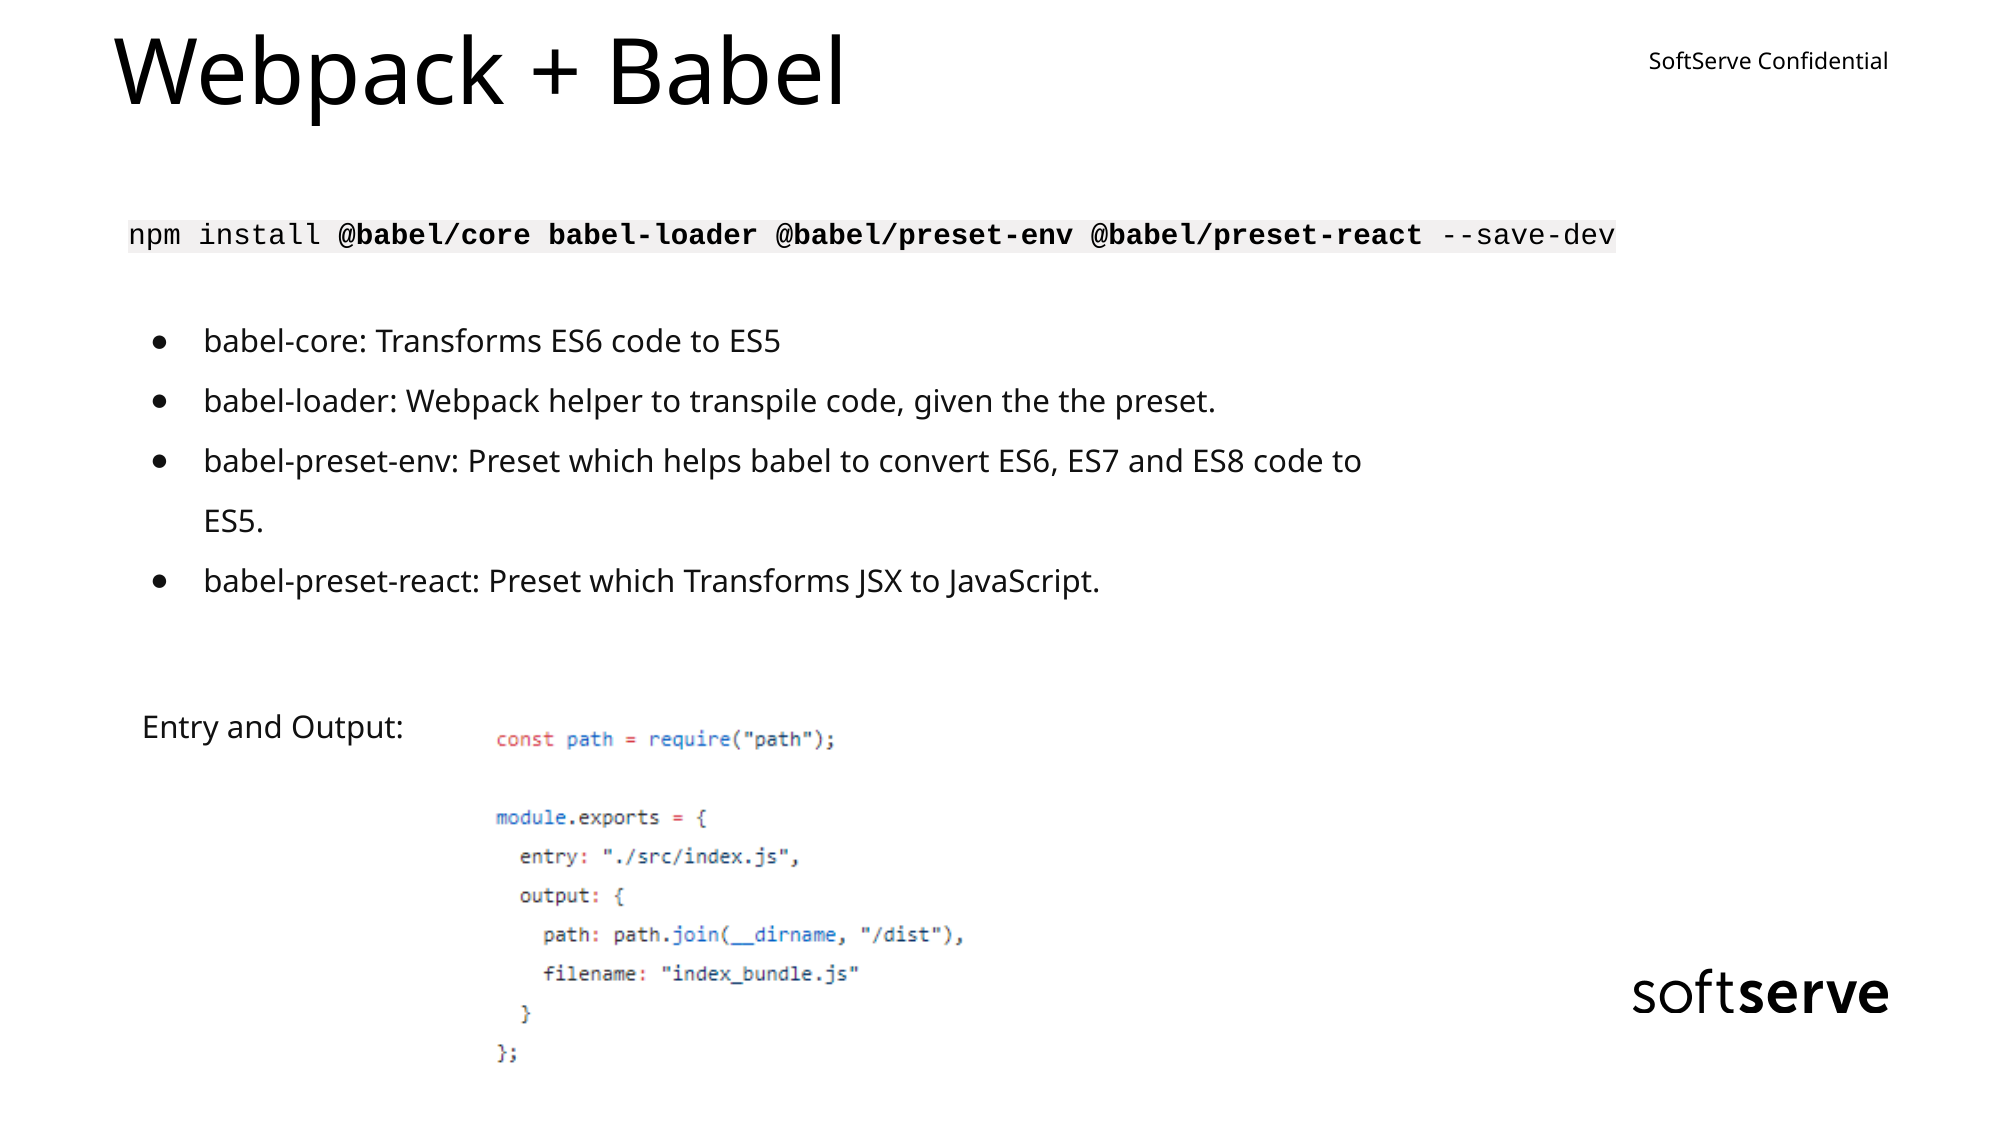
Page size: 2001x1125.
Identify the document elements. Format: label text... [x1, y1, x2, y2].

text_box Entry and Output: [126, 669, 485, 799]
picture [484, 724, 996, 1068]
picture [1633, 968, 1888, 1013]
title Webpack + Babel [113, 17, 1945, 131]
text_box npm install @babel/core babel-loader @babel/preset-env @babel/preset-react --save-dev [113, 200, 1652, 264]
text_box babel-core: Transforms ES6 code to ES5 babel-loader: Webpack helper to transpile code, given the the preset. babel-preset-env: Preset which helps babel to convert ES6, ES7 and ES8 code to ES5. babel-preset-react: Preset which Transforms JSX to JavaScript. [113, 284, 1401, 615]
